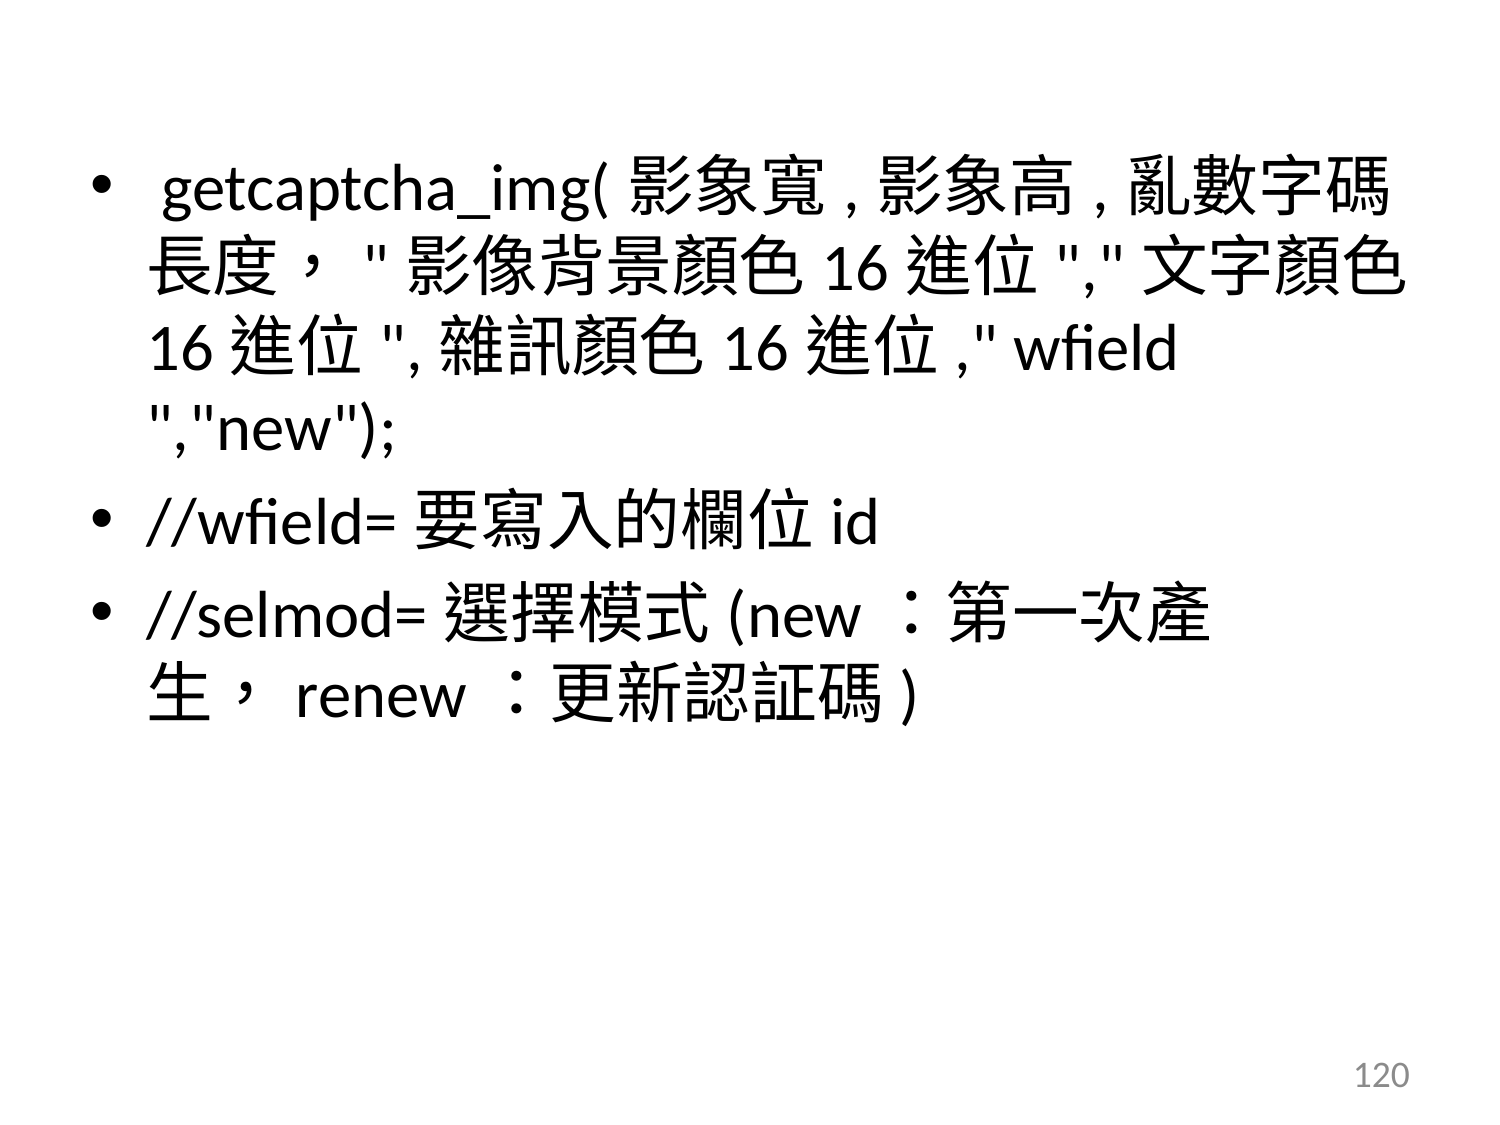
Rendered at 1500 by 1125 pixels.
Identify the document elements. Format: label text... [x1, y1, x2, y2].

slide_number 120 [1074, 1042, 1425, 1103]
list getcaptcha_img(影象寬,影象高,亂數字碼長度，"影像背景顏色16進位","文字顏色16進位",雜訊顏色16進位," wfield ","new"); //wfield=要寫入的欄位id //selmod=選擇模式(new：第一次產生，renew：更新認証碼) [75, 42, 1425, 1094]
